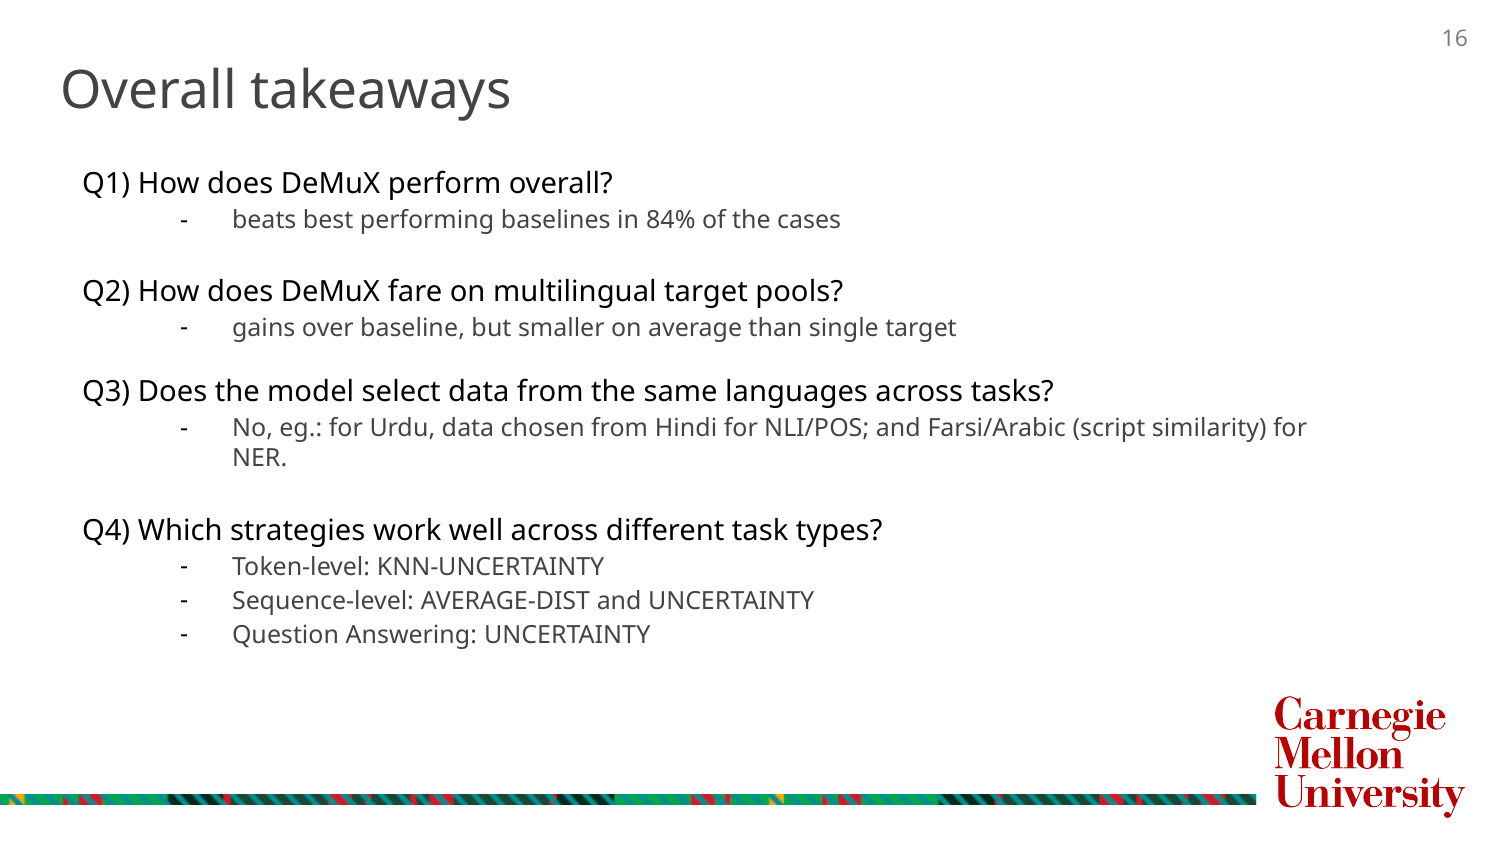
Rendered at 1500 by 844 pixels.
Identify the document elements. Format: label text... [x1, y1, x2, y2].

text_box Q1) How does DeMuX perform overall? beats best performing baselines in 84% of the cases Q2) How does DeMuX fare on multilingual target pools? gains over baseline, but smaller on average than single target Q3) Does the model select data from the same languages across tasks? No, eg.: for Urdu, data chosen from Hindi for NLI/POS; and Farsi/Arabic (script similarity) for NER. Q4) Which strategies work well across different task types? Token-level: KNN-UNCERTAINTY Sequence-level: AVERAGE-DIST and UNCERTAINTY Question Answering: UNCERTAINTY [67, 149, 1383, 700]
picture [0, 794, 1257, 805]
picture [1275, 696, 1465, 818]
text_box Overall takeaways [45, 40, 1444, 135]
